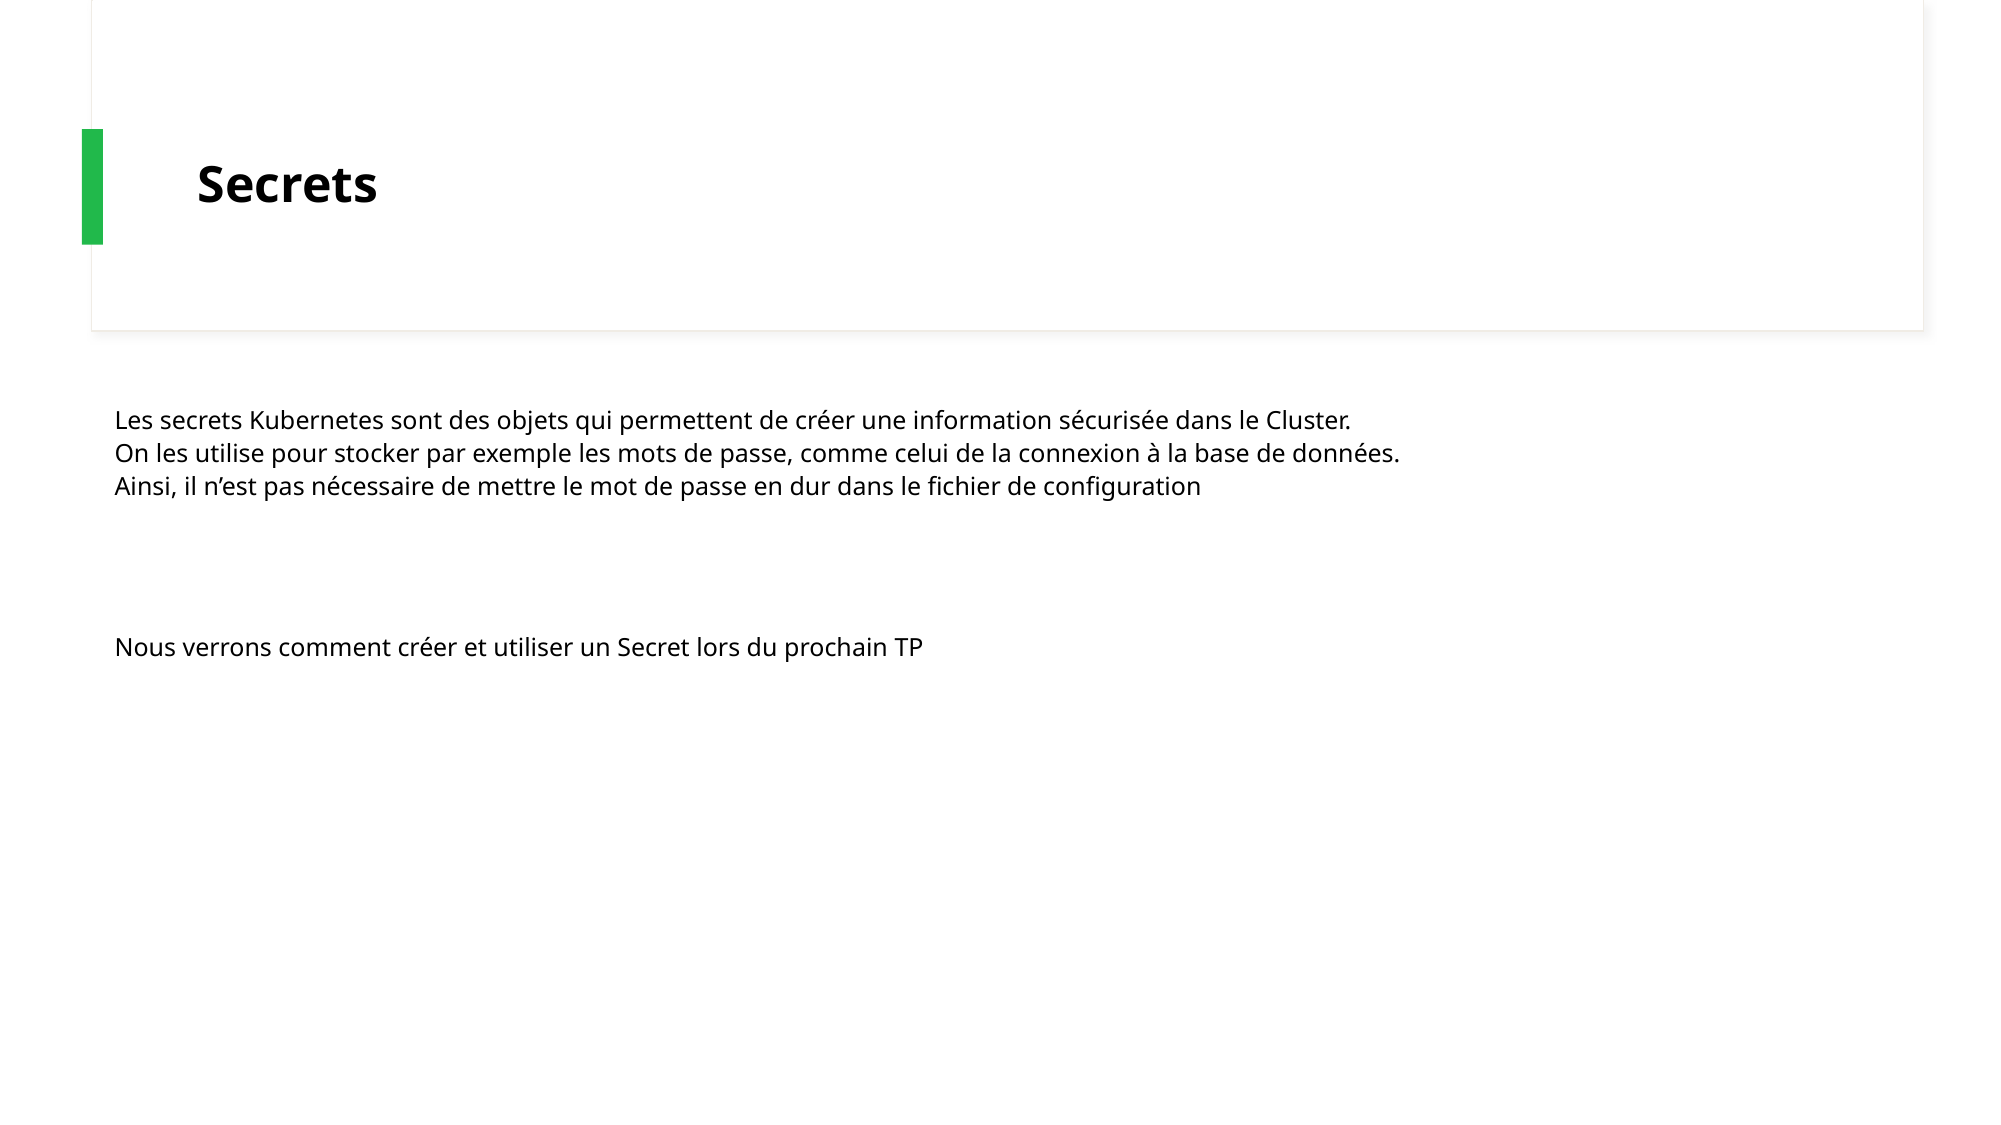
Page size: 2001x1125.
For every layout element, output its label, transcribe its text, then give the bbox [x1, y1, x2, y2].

list Les secrets Kubernetes sont des objets qui permettent de créer une information sécurisée dans le Cluster. On les utilise pour stocker par exemple les mots de passe, comme celui de la connexion à la base de données. Ainsi, il n’est pas nécessaire de mettre le mot de passe en dur dans le fichier de configuration Nous verrons comment créer et utiliser un Secret lors du prochain TP [99, 394, 1851, 1013]
title Secrets [183, 90, 1851, 284]
